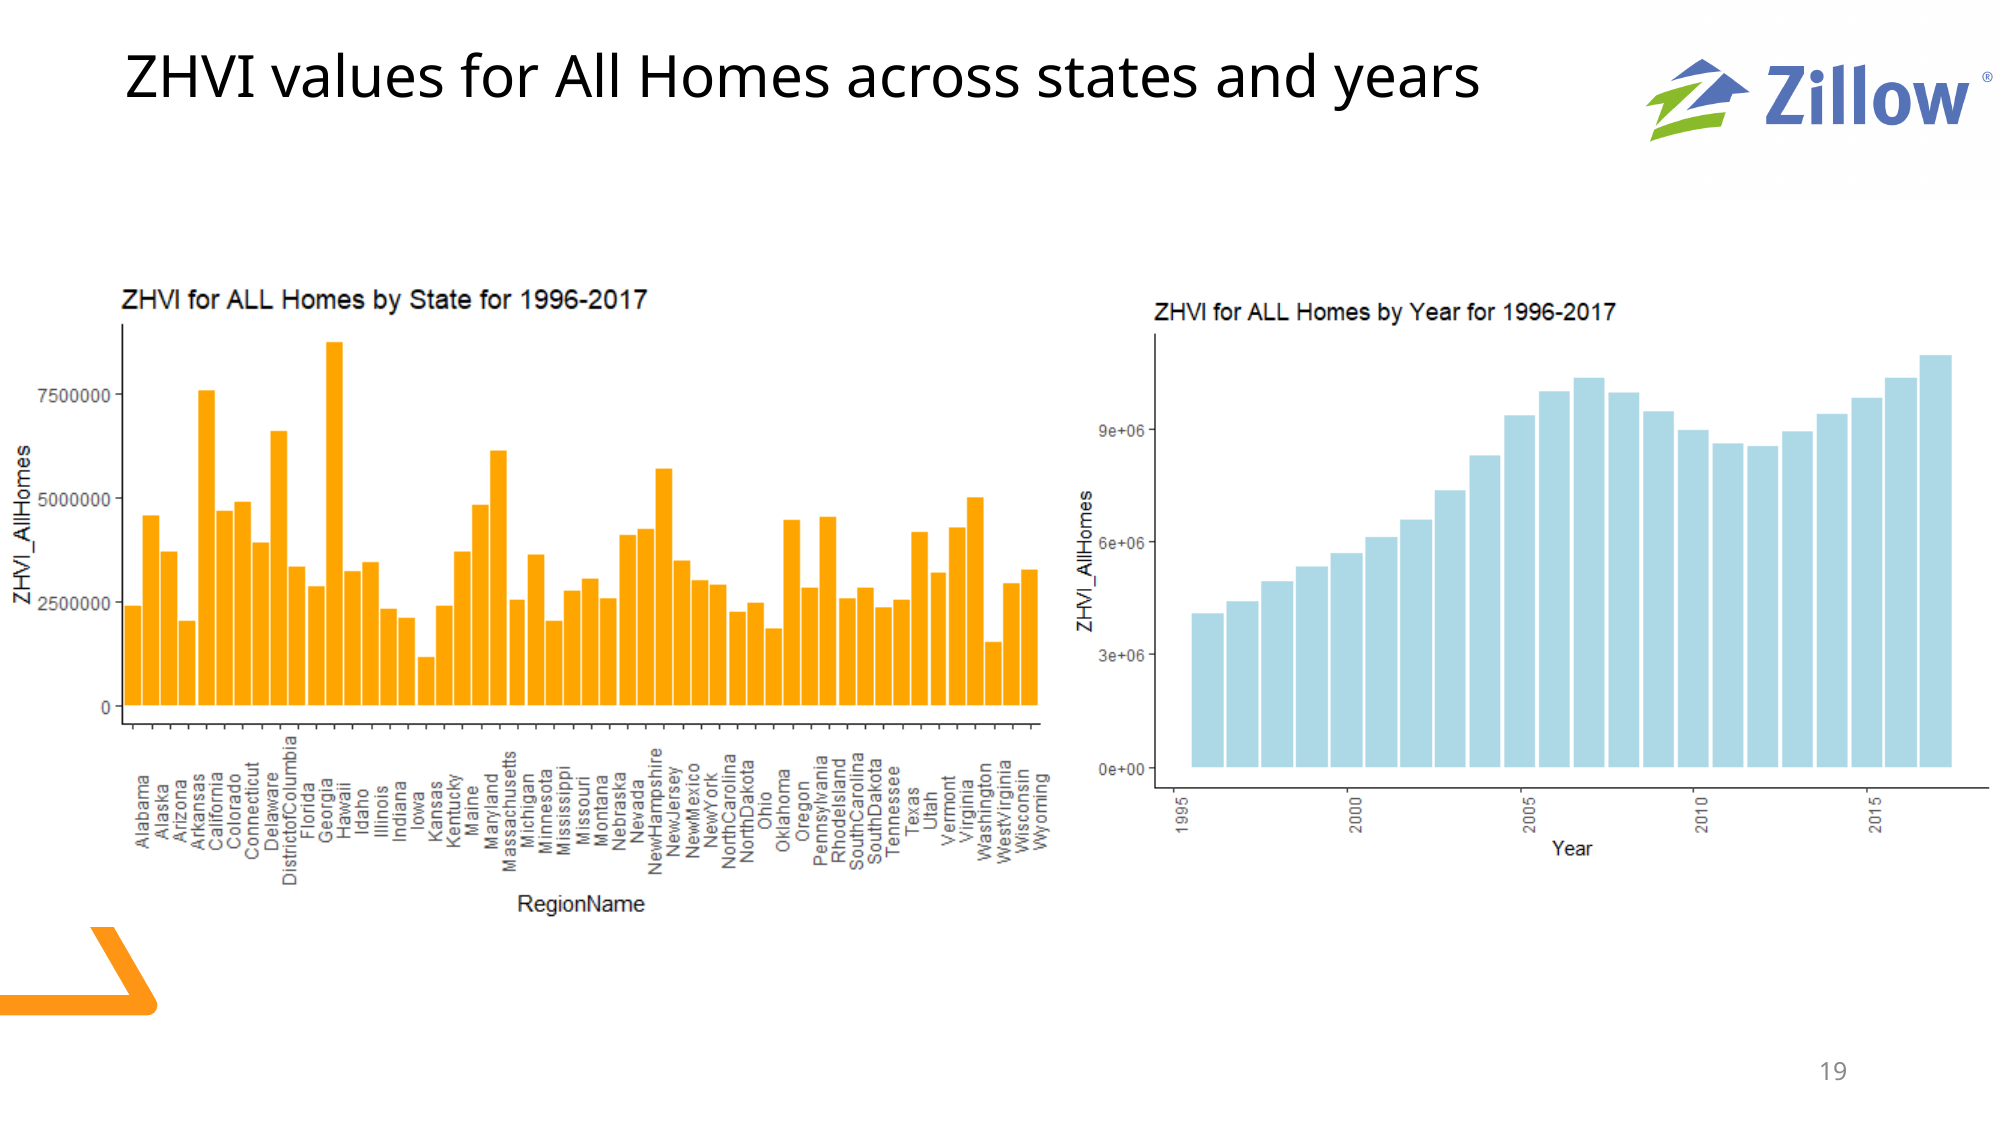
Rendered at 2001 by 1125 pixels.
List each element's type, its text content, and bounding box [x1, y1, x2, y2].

text_box ZHVI values for All Homes across states and years [0, 0, 1635, 118]
picture [1065, 291, 2000, 869]
picture [1638, 0, 2000, 202]
picture [0, 276, 1053, 927]
slide_number ‹#› [1412, 1042, 1863, 1103]
